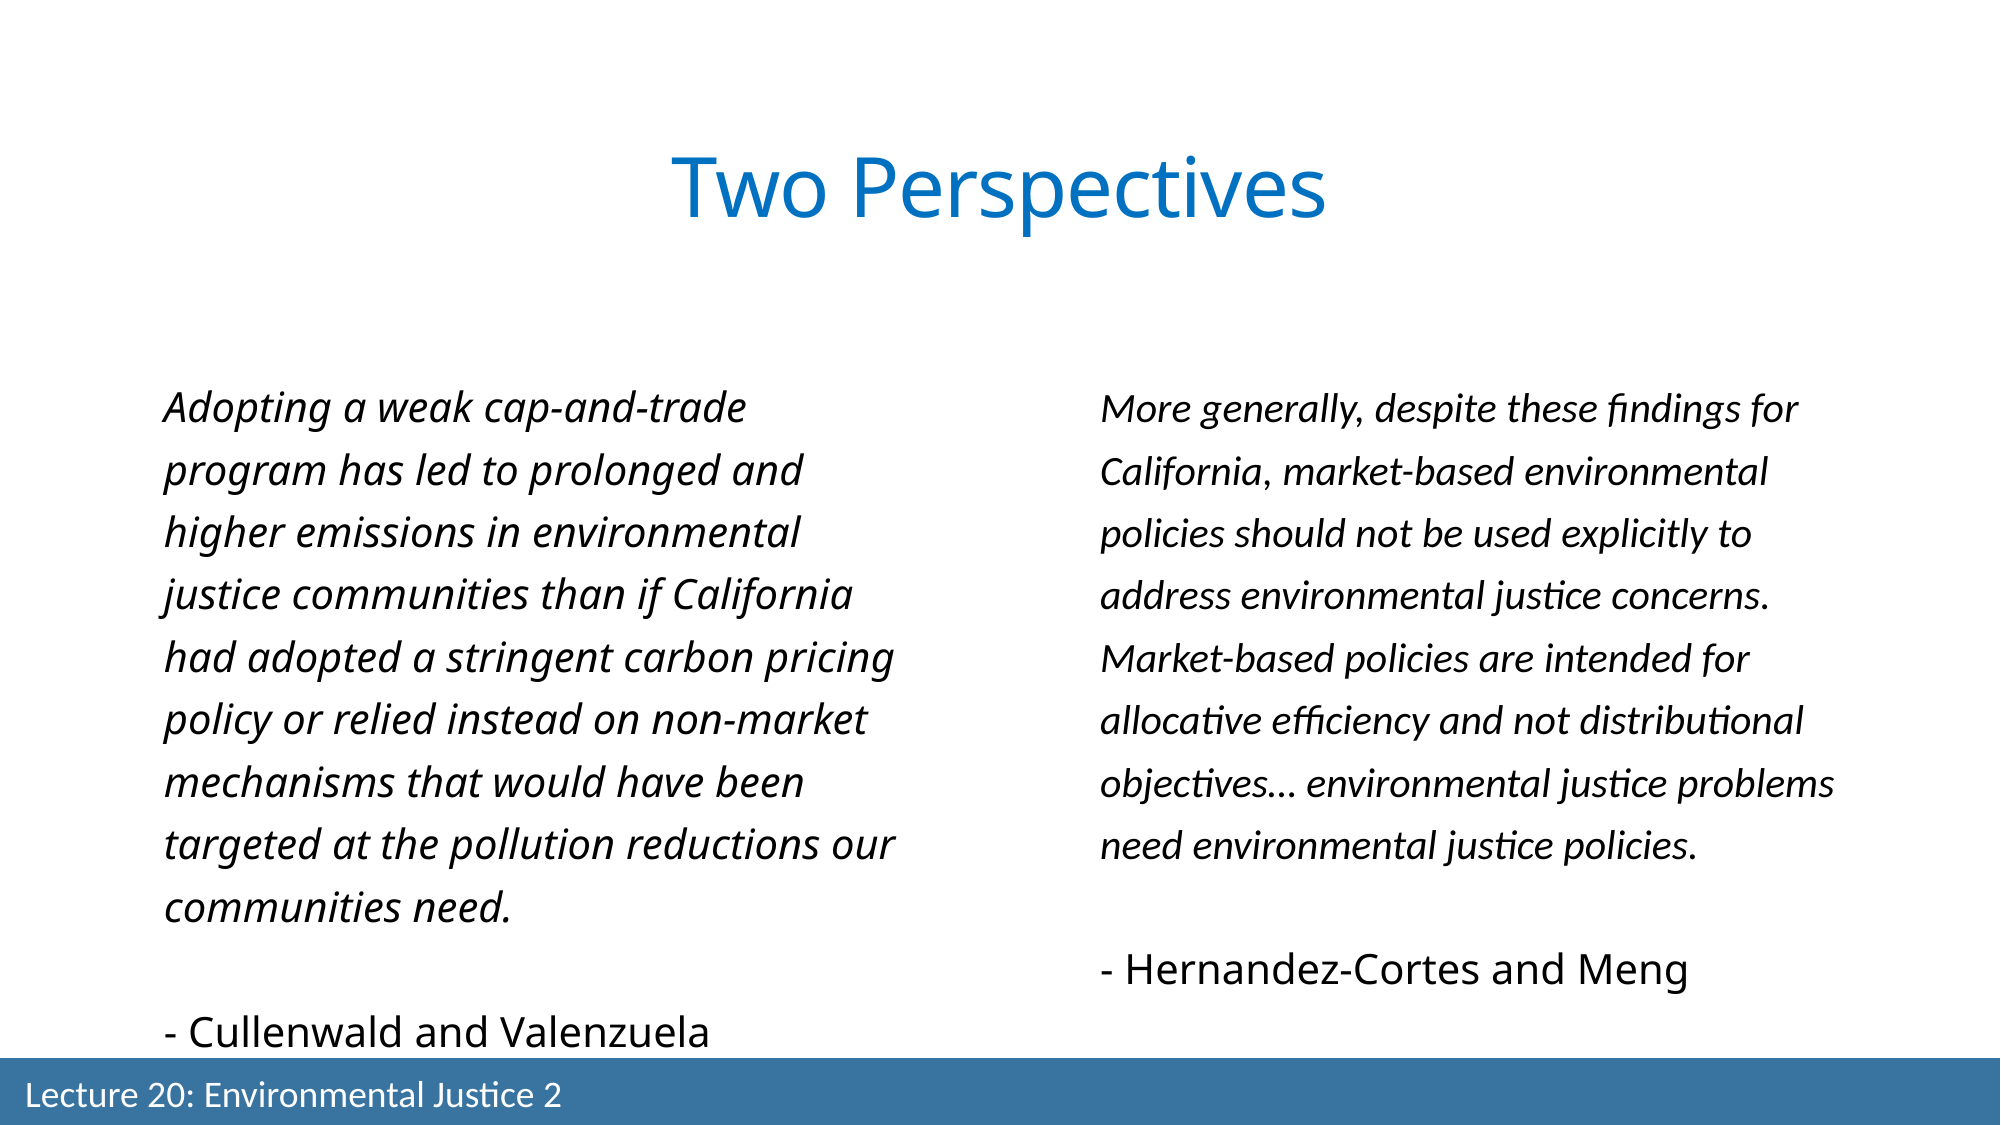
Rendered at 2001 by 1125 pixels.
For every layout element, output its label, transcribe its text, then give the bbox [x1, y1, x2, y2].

text_box Adopting a weak cap-and-trade program has led to prolonged and higher emissions in environmental justice communities than if California had adopted a stringent carbon pricing policy or relied instead on non-market mechanisms that would have been targeted at the pollution reductions our communities need. - Cullenwald and Valenzuela [149, 360, 920, 1063]
text_box Two Perspectives [407, 0, 1593, 242]
text_box [76, 355, 1800, 530]
text_box More generally, despite these findings for California, market-based environmental policies should not be used explicitly to address environmental justice concerns. Market-based policies are intended for allocative efficiency and not distributional objectives… environmental justice problems need environmental justice policies. - Hernandez-Cortes and Meng [1085, 360, 1856, 1001]
